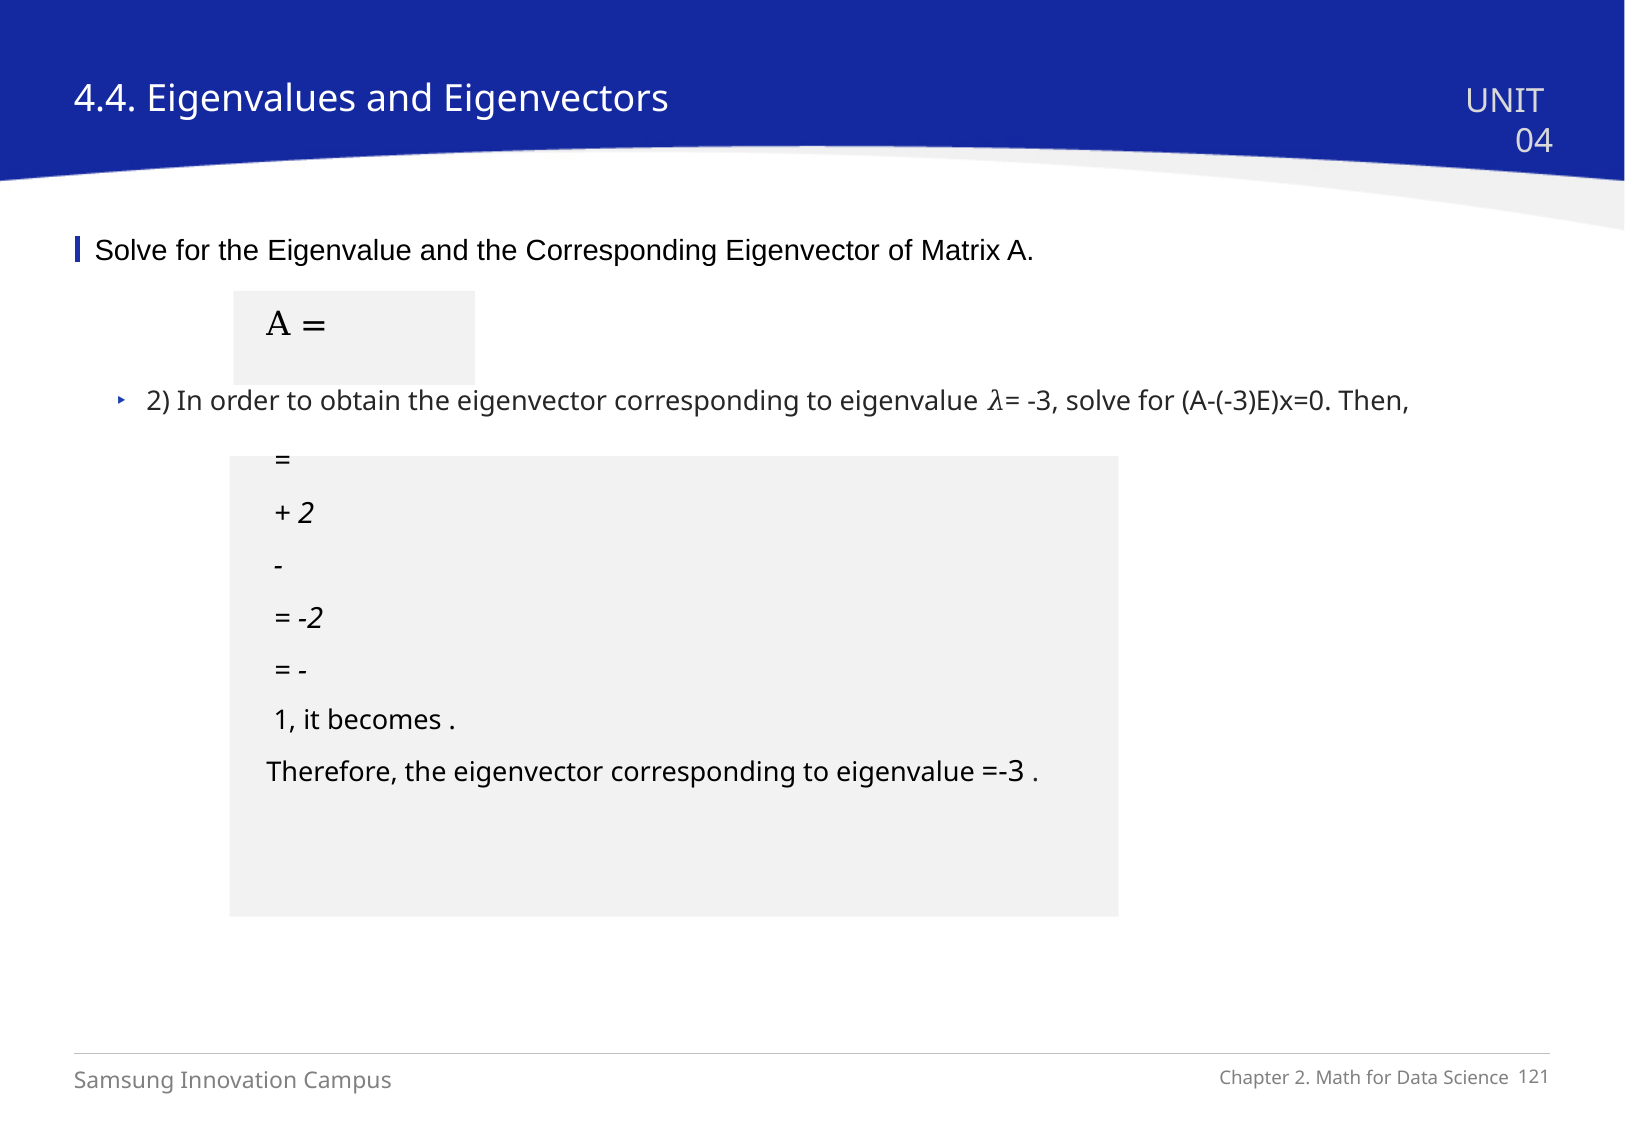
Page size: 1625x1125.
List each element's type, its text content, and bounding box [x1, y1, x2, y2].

picture [0, 0, 1625, 1125]
text_box Solve for the Eigenvalue and the Corresponding Eigenvector of Matrix A. [75, 231, 1551, 268]
text_box [229, 455, 1120, 918]
text_box [232, 290, 476, 386]
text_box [73, 73, 1554, 120]
